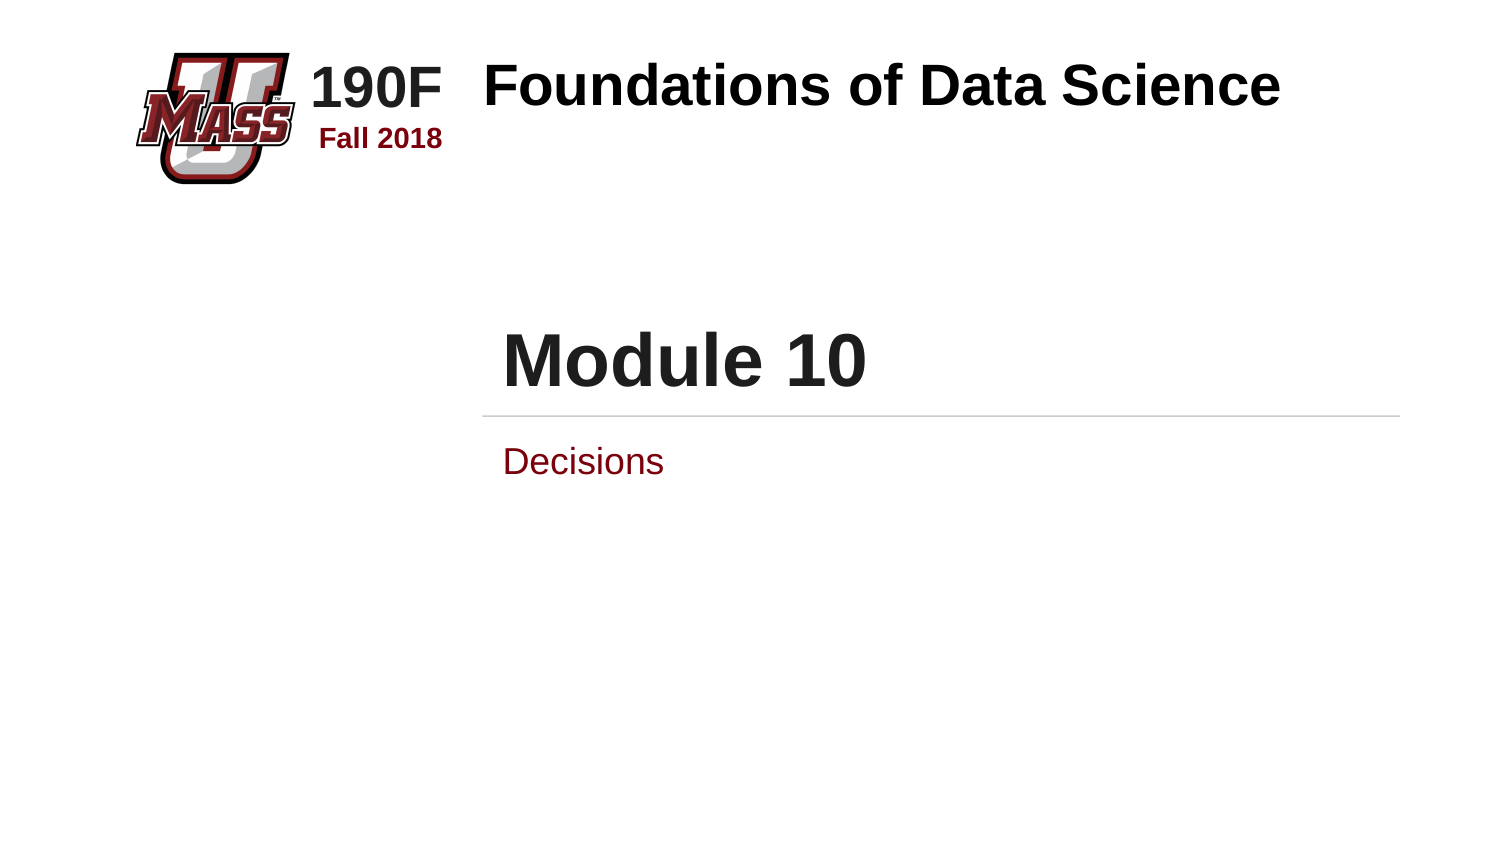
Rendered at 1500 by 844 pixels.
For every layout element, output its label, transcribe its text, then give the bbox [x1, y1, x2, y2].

title Module 10 [487, 271, 1404, 416]
subtitle Decisions [487, 421, 1404, 507]
picture [135, 52, 296, 185]
